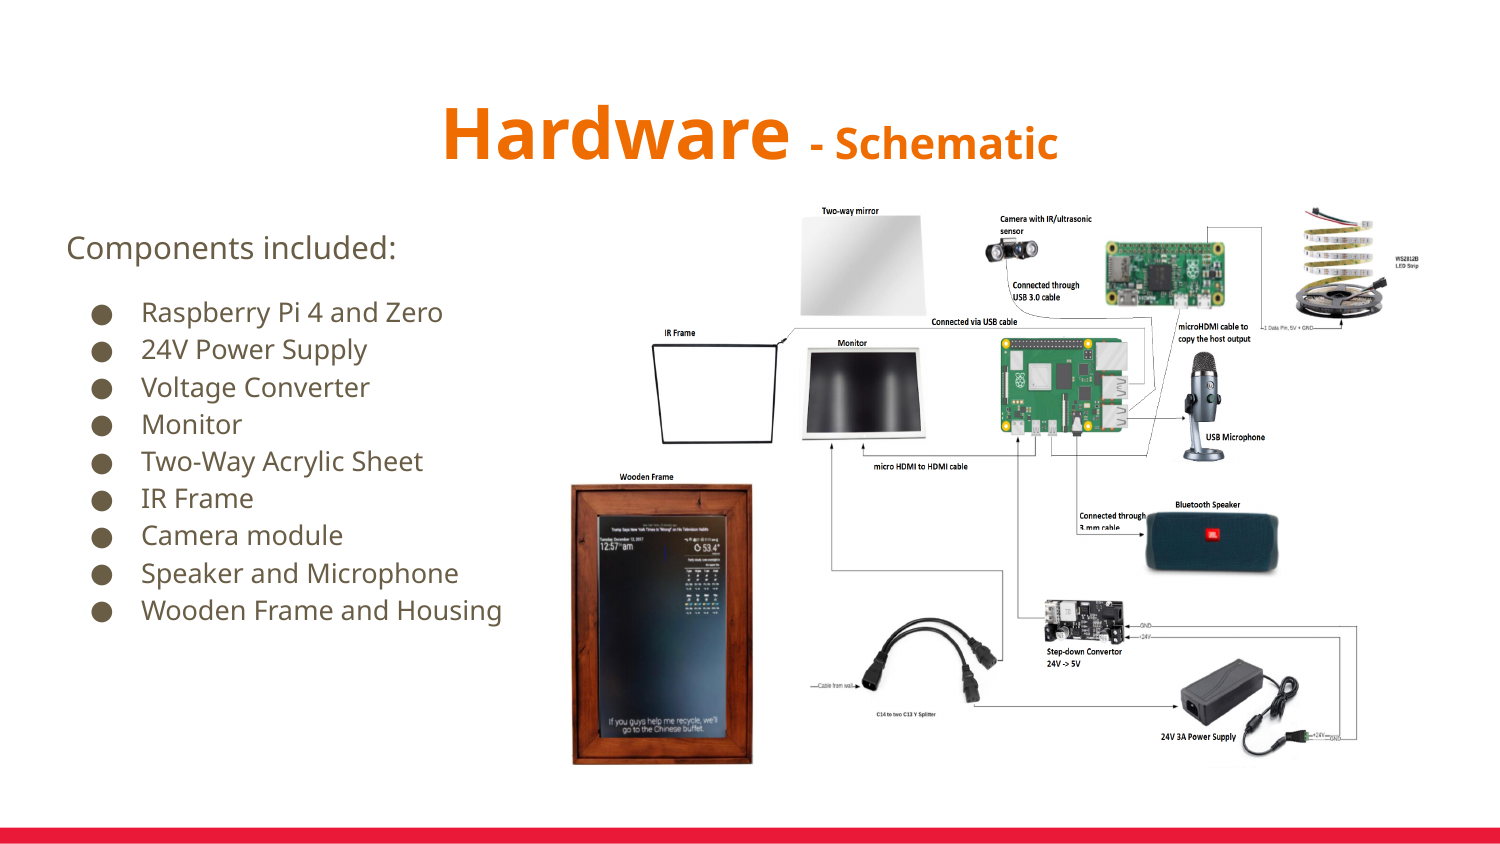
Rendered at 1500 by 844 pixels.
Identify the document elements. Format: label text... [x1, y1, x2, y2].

list Components included: Raspberry Pi 4 and Zero 24V Power Supply Voltage Converter Monitor Two-Way Acrylic Sheet IR Frame Camera module Speaker and Microphone Wooden Frame and Housing [51, 207, 539, 750]
picture [544, 173, 1450, 798]
title Hardware - Schematic [51, 72, 1449, 189]
